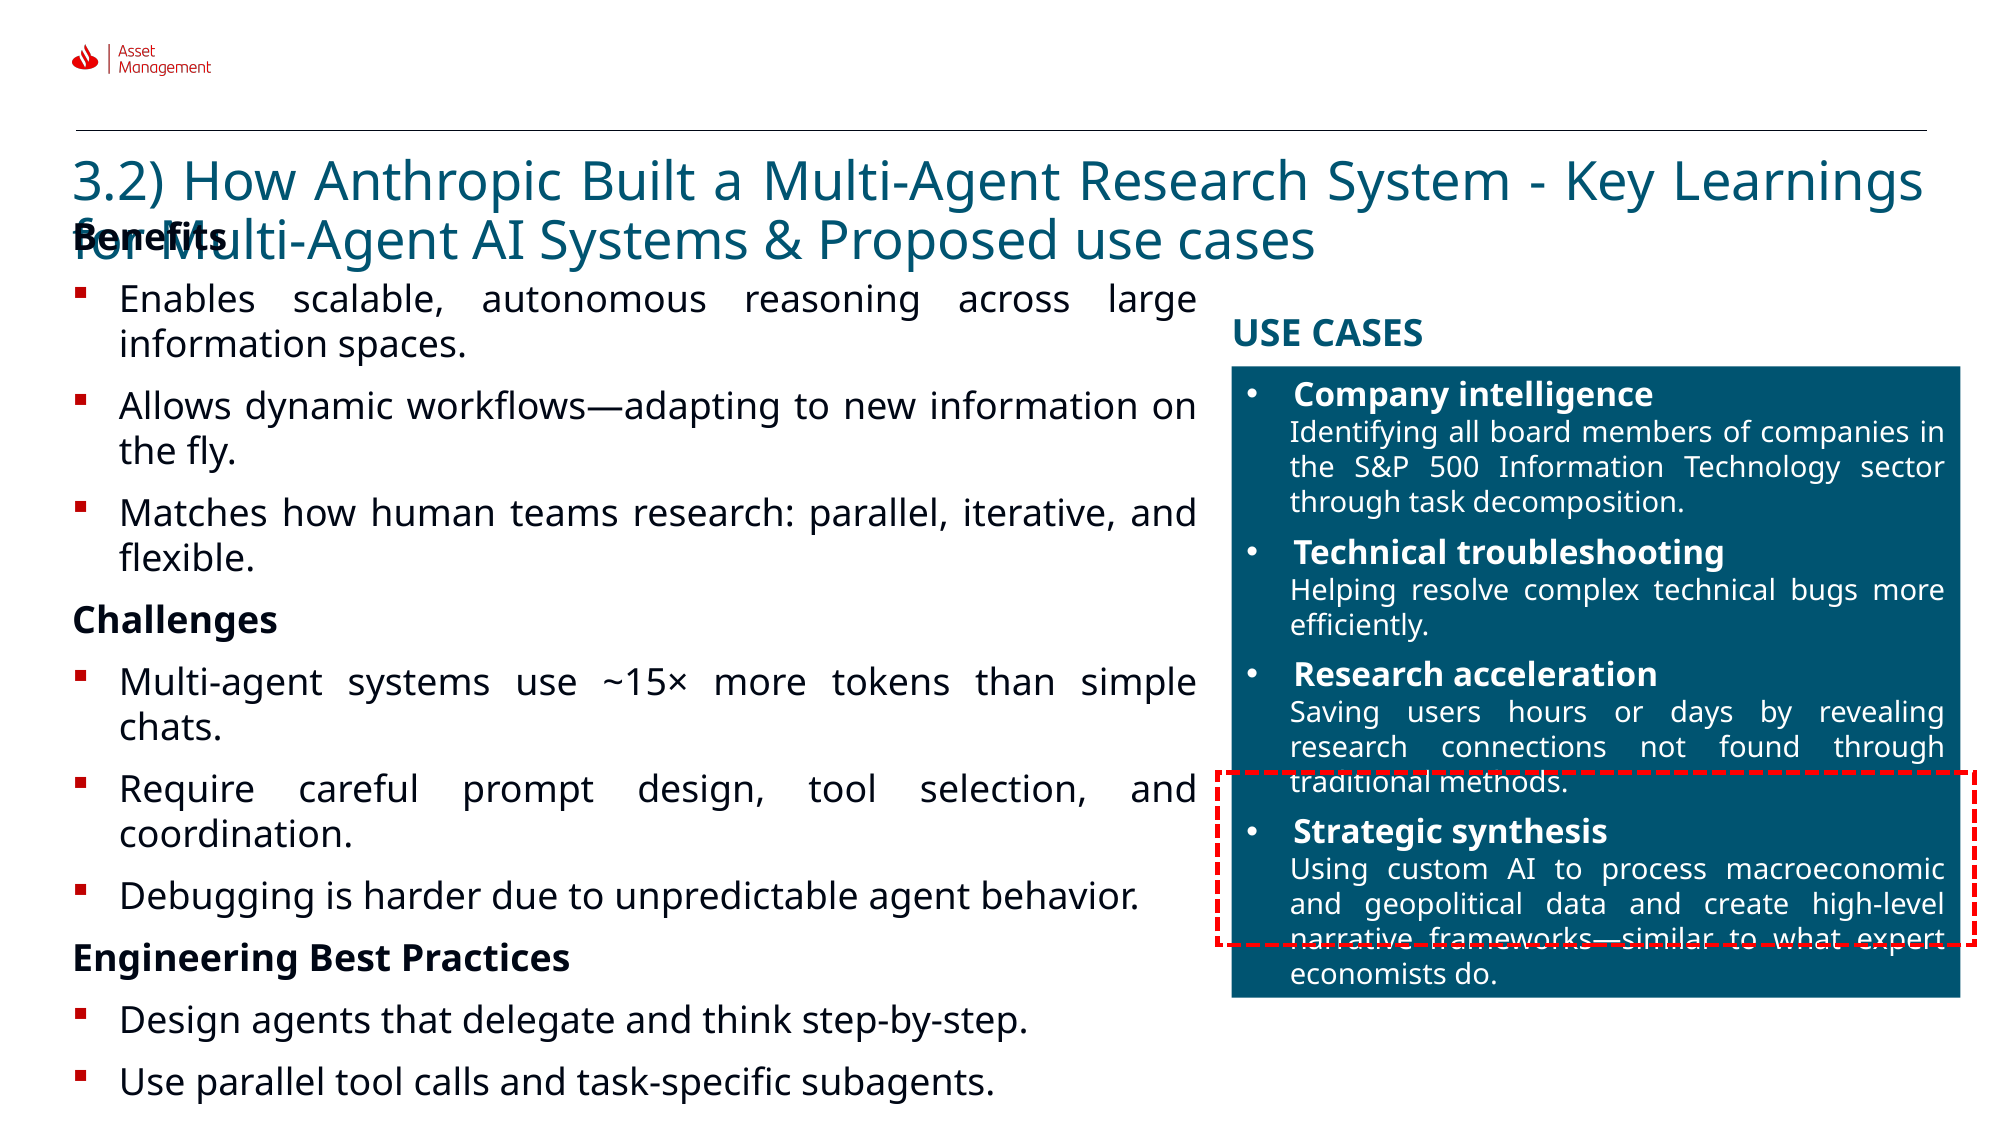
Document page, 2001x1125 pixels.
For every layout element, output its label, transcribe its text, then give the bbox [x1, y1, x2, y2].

text_box [1216, 772, 1975, 946]
text_box Company intelligence Identifying all board members of companies in the S&P 500 Information Technology sector through task decomposition. Technical troubleshooting Helping resolve complex technical bugs more efficiently. Research acceleration Saving users hours or days by revealing research connections not found through traditional methods. Strategic synthesis Using custom AI to process macroeconomic and geopolitical data and create high-level narrative frameworks—similar to what expert economists do. [1231, 366, 1961, 772]
text_box USE CASES [1231, 295, 1872, 367]
text_box Benefits Enables scalable, autonomous reasoning across large information spaces. Allows dynamic workflows—adapting to new information on the fly. Matches how human teams research: parallel, iterative, and flexible. Challenges Multi-agent systems use ~15× more tokens than simple chats. Require careful prompt design, tool selection, and coordination. Debugging is harder due to unpredictable agent behavior. Engineering Best Practices Design agents that delegate and think step-by-step. Use parallel tool calls and task-specific subagents. Combine human testing with LLM-based evaluation to ensure quality. [71, 298, 1199, 1125]
title 3.2) How Anthropic Built a Multi-Agent Research System - Key Learnings for Multi-Agent AI Systems & Proposed use cases [72, 154, 1928, 276]
picture [72, 44, 211, 76]
text_box Company intelligence Identifying all board members of companies in the S&P 500 Information Technology sector through task decomposition. Technical troubleshooting Helping resolve complex technical bugs more efficiently. Research acceleration Saving users hours or days by revealing research connections not found through traditional methods. Strategic synthesis Using custom AI to process macroeconomic and geopolitical data and create high-level narrative frameworks—similar to what expert economists do. [1231, 945, 1961, 998]
